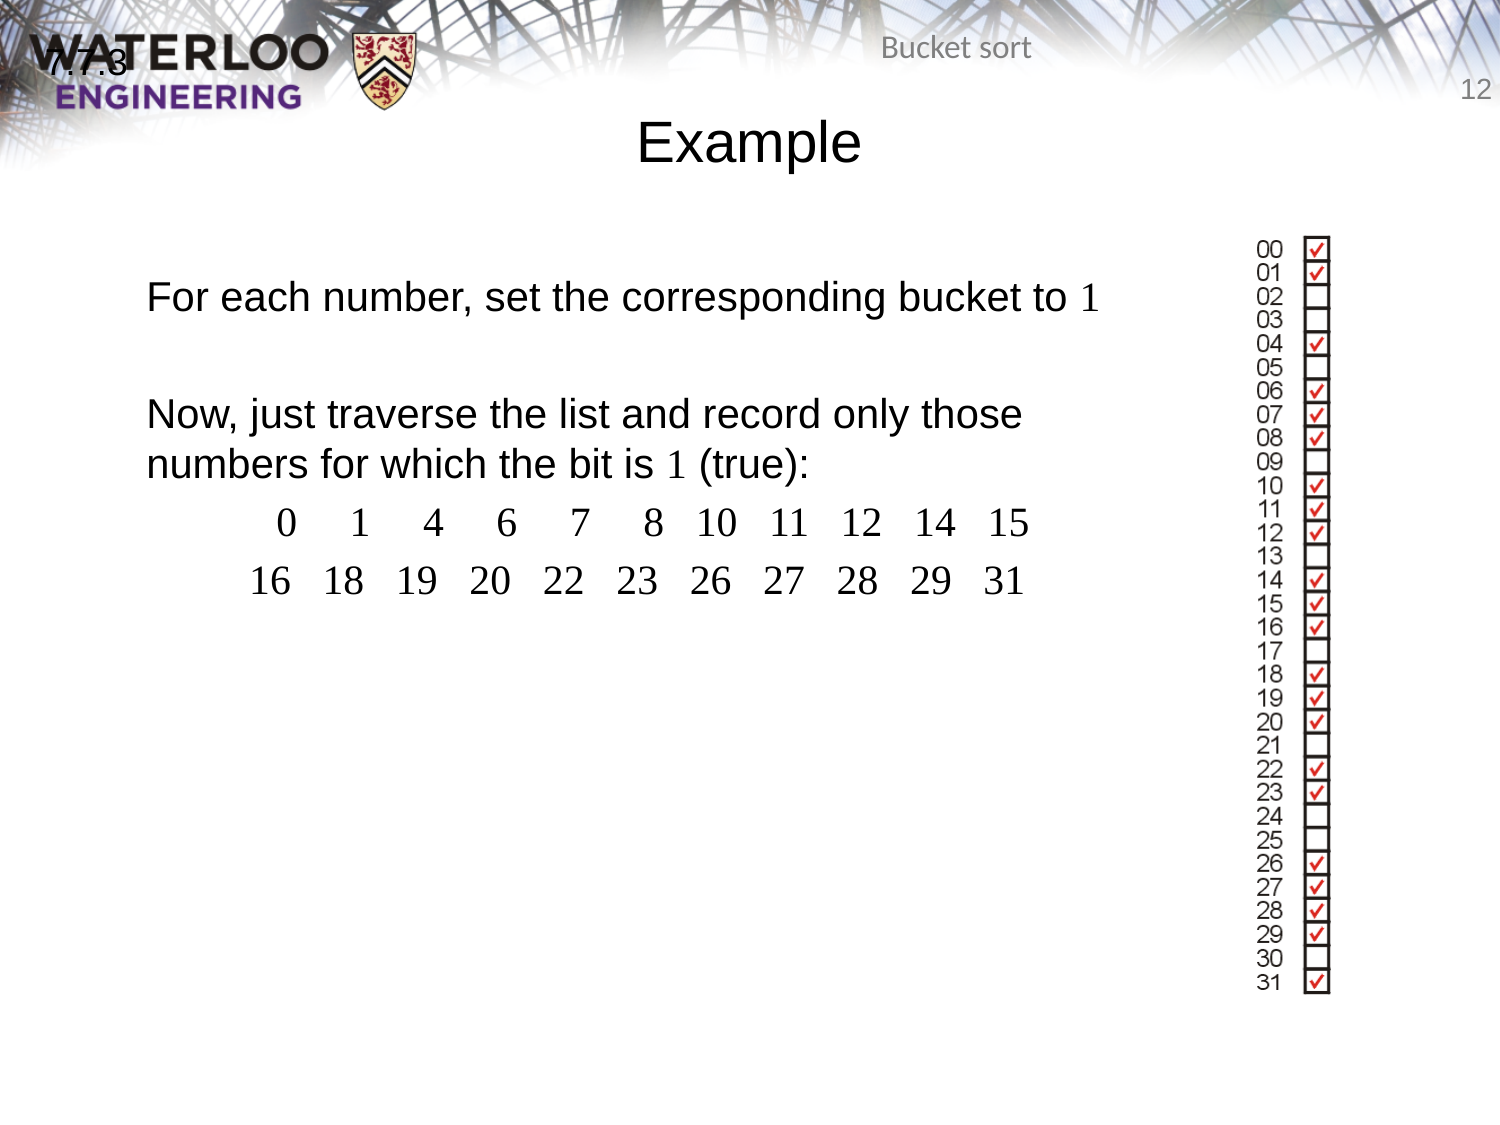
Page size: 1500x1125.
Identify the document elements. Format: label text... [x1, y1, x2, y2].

text_box 7.7.3 [30, 30, 143, 91]
picture [0, 0, 1500, 1125]
list For each number, set the corresponding bucket to 1 Now, just traverse the list and record only those numbers for which the bit is 1 (true): 0 1 4 6 7 8 10 11 12 14 15 16 18 19 20 22 23 26 27 28 29 31 [74, 262, 1211, 1006]
title Example [74, 44, 1426, 233]
